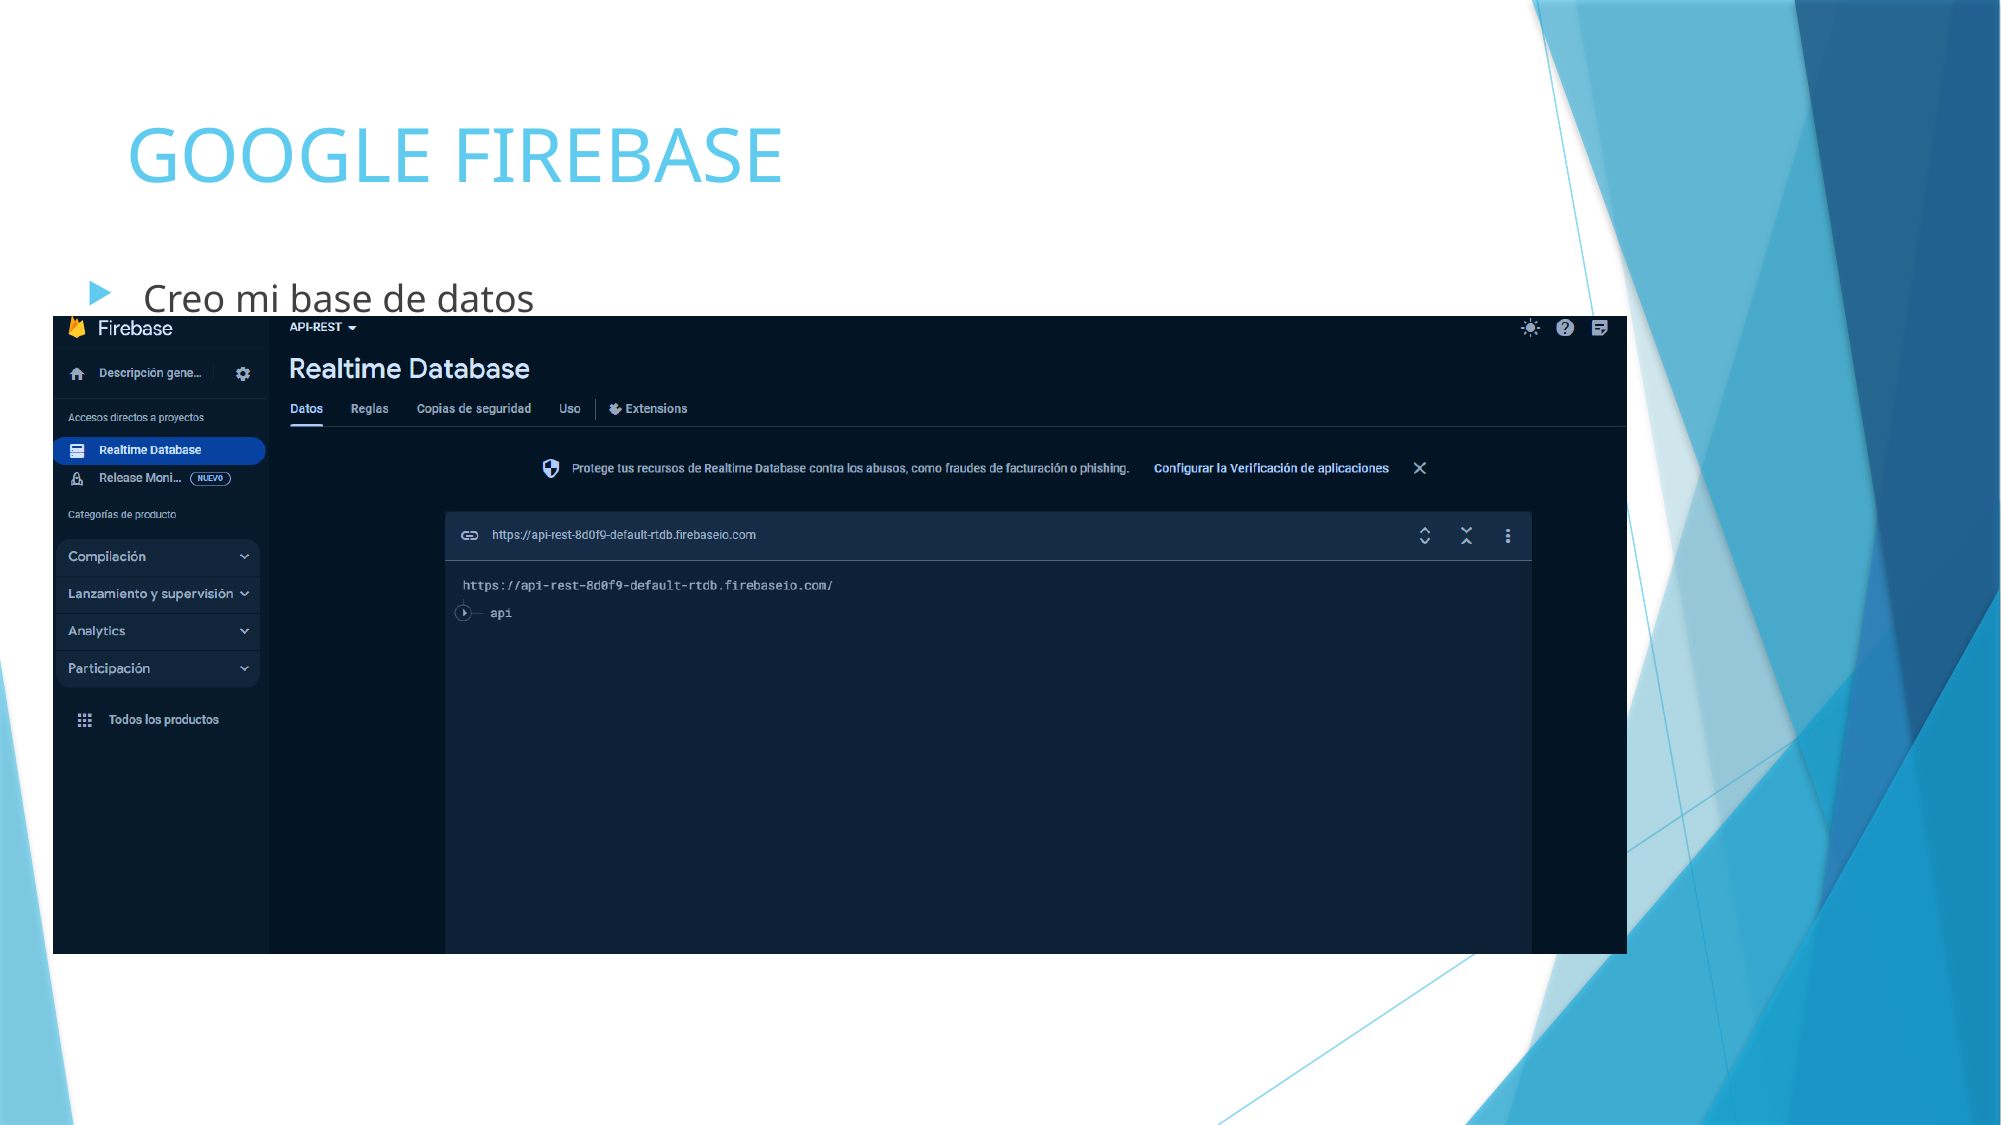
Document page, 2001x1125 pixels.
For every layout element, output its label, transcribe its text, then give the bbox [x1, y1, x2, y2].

list Creo mi base de datos [71, 267, 1482, 314]
picture [52, 316, 1628, 954]
title GOOGLE FIREBASE [111, 99, 1522, 314]
